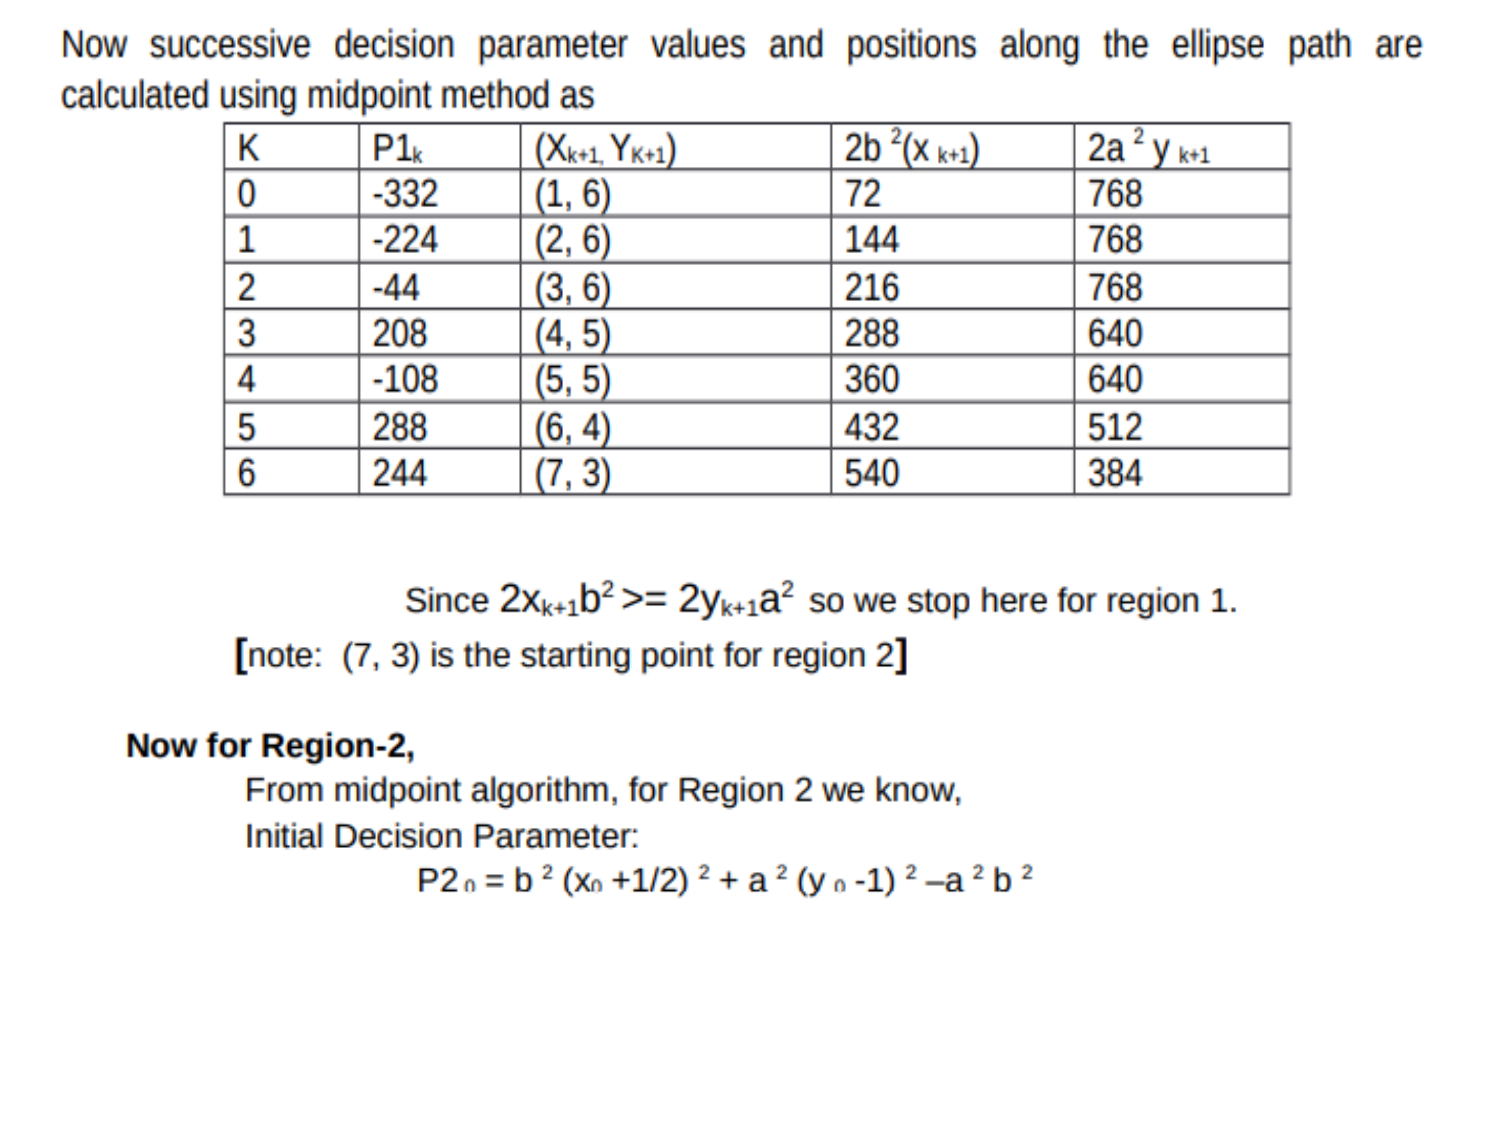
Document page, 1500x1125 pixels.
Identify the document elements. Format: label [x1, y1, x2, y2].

picture [49, 24, 1448, 909]
